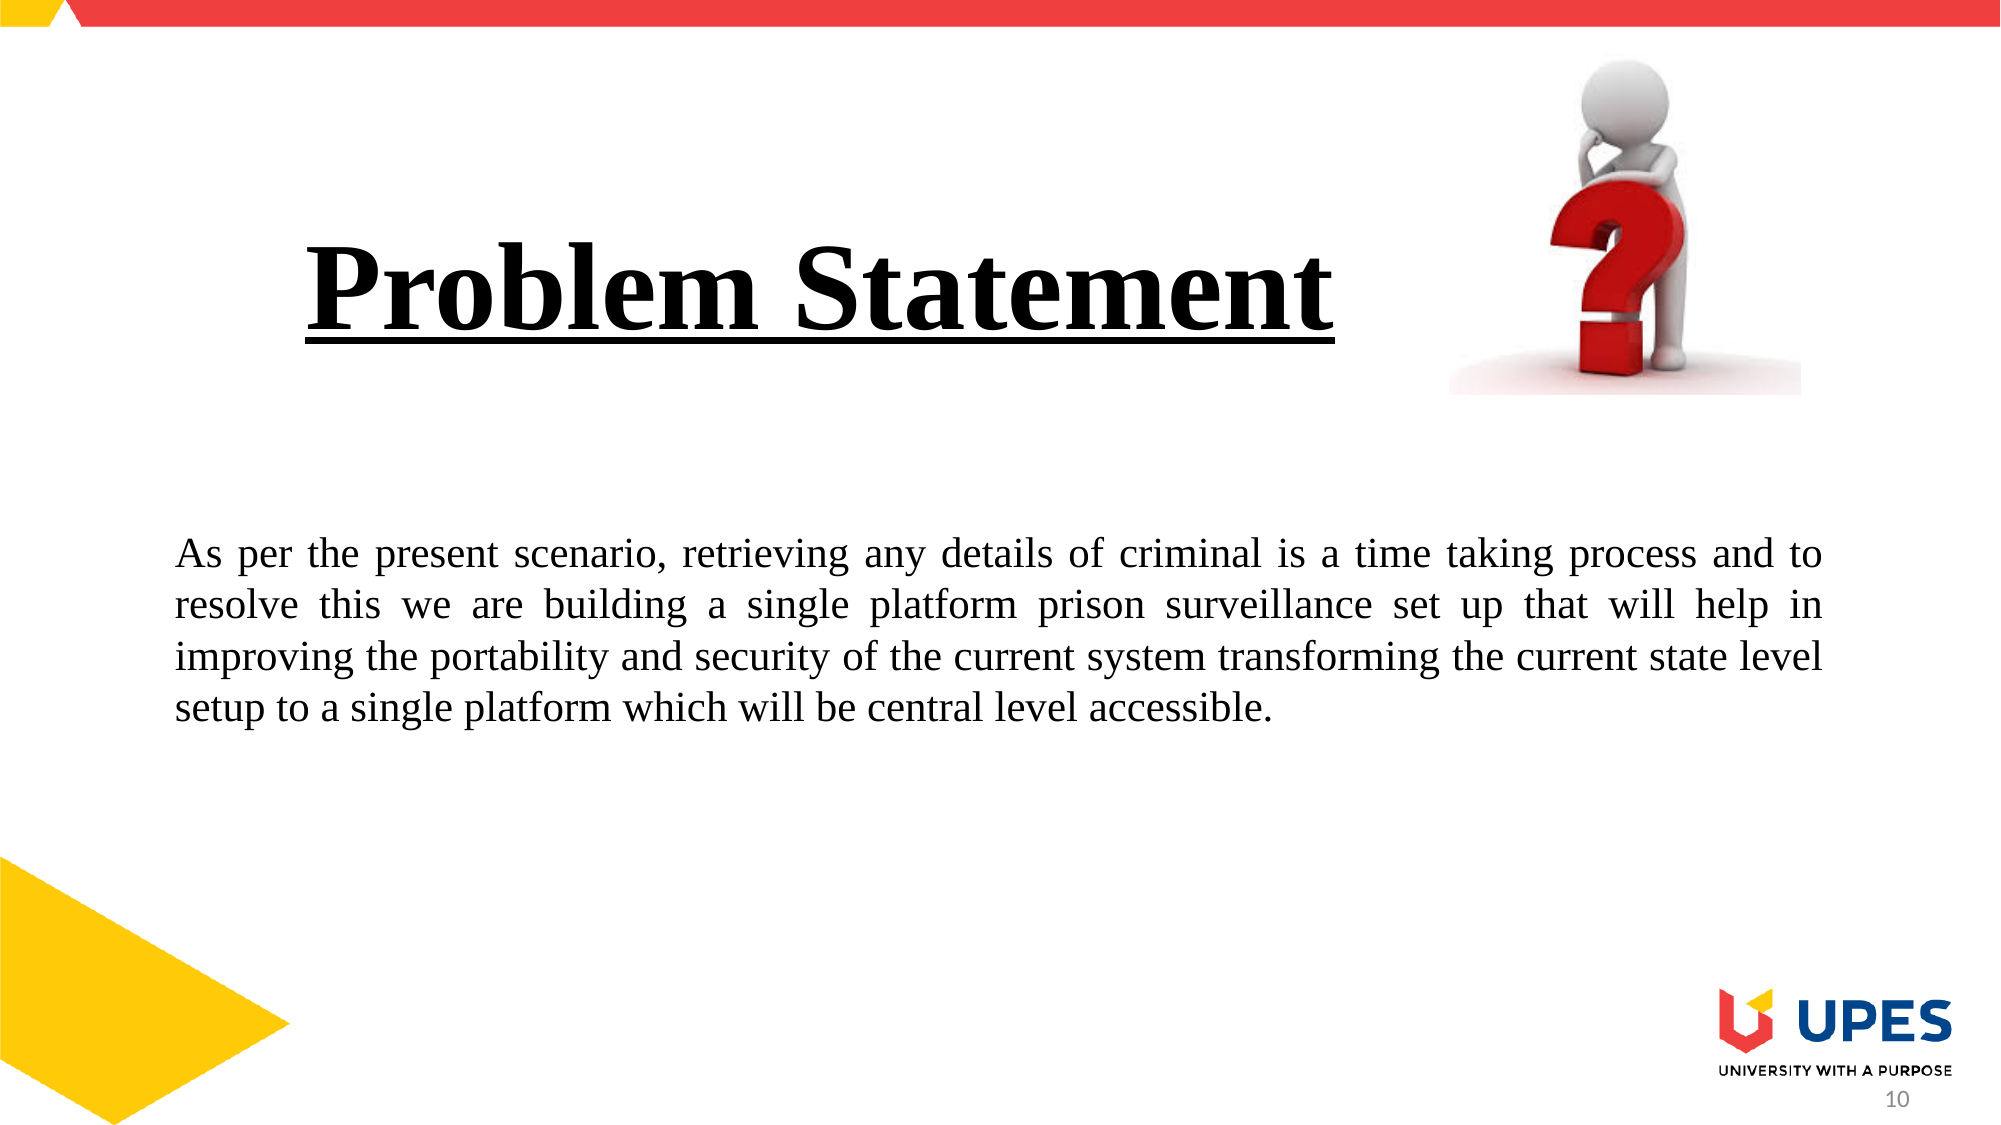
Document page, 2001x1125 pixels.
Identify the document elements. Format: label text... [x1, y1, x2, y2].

picture [0, 0, 2001, 1125]
title Problem Statement [0, 185, 1443, 374]
list As per the present scenario, retrieving any details of criminal is a time taking process and to resolve this we are building a single platform prison surveillance set up that will help in improving the portability and security of the current system transforming the current state level setup to a single platform which will be central level accessible. [159, 516, 1839, 743]
